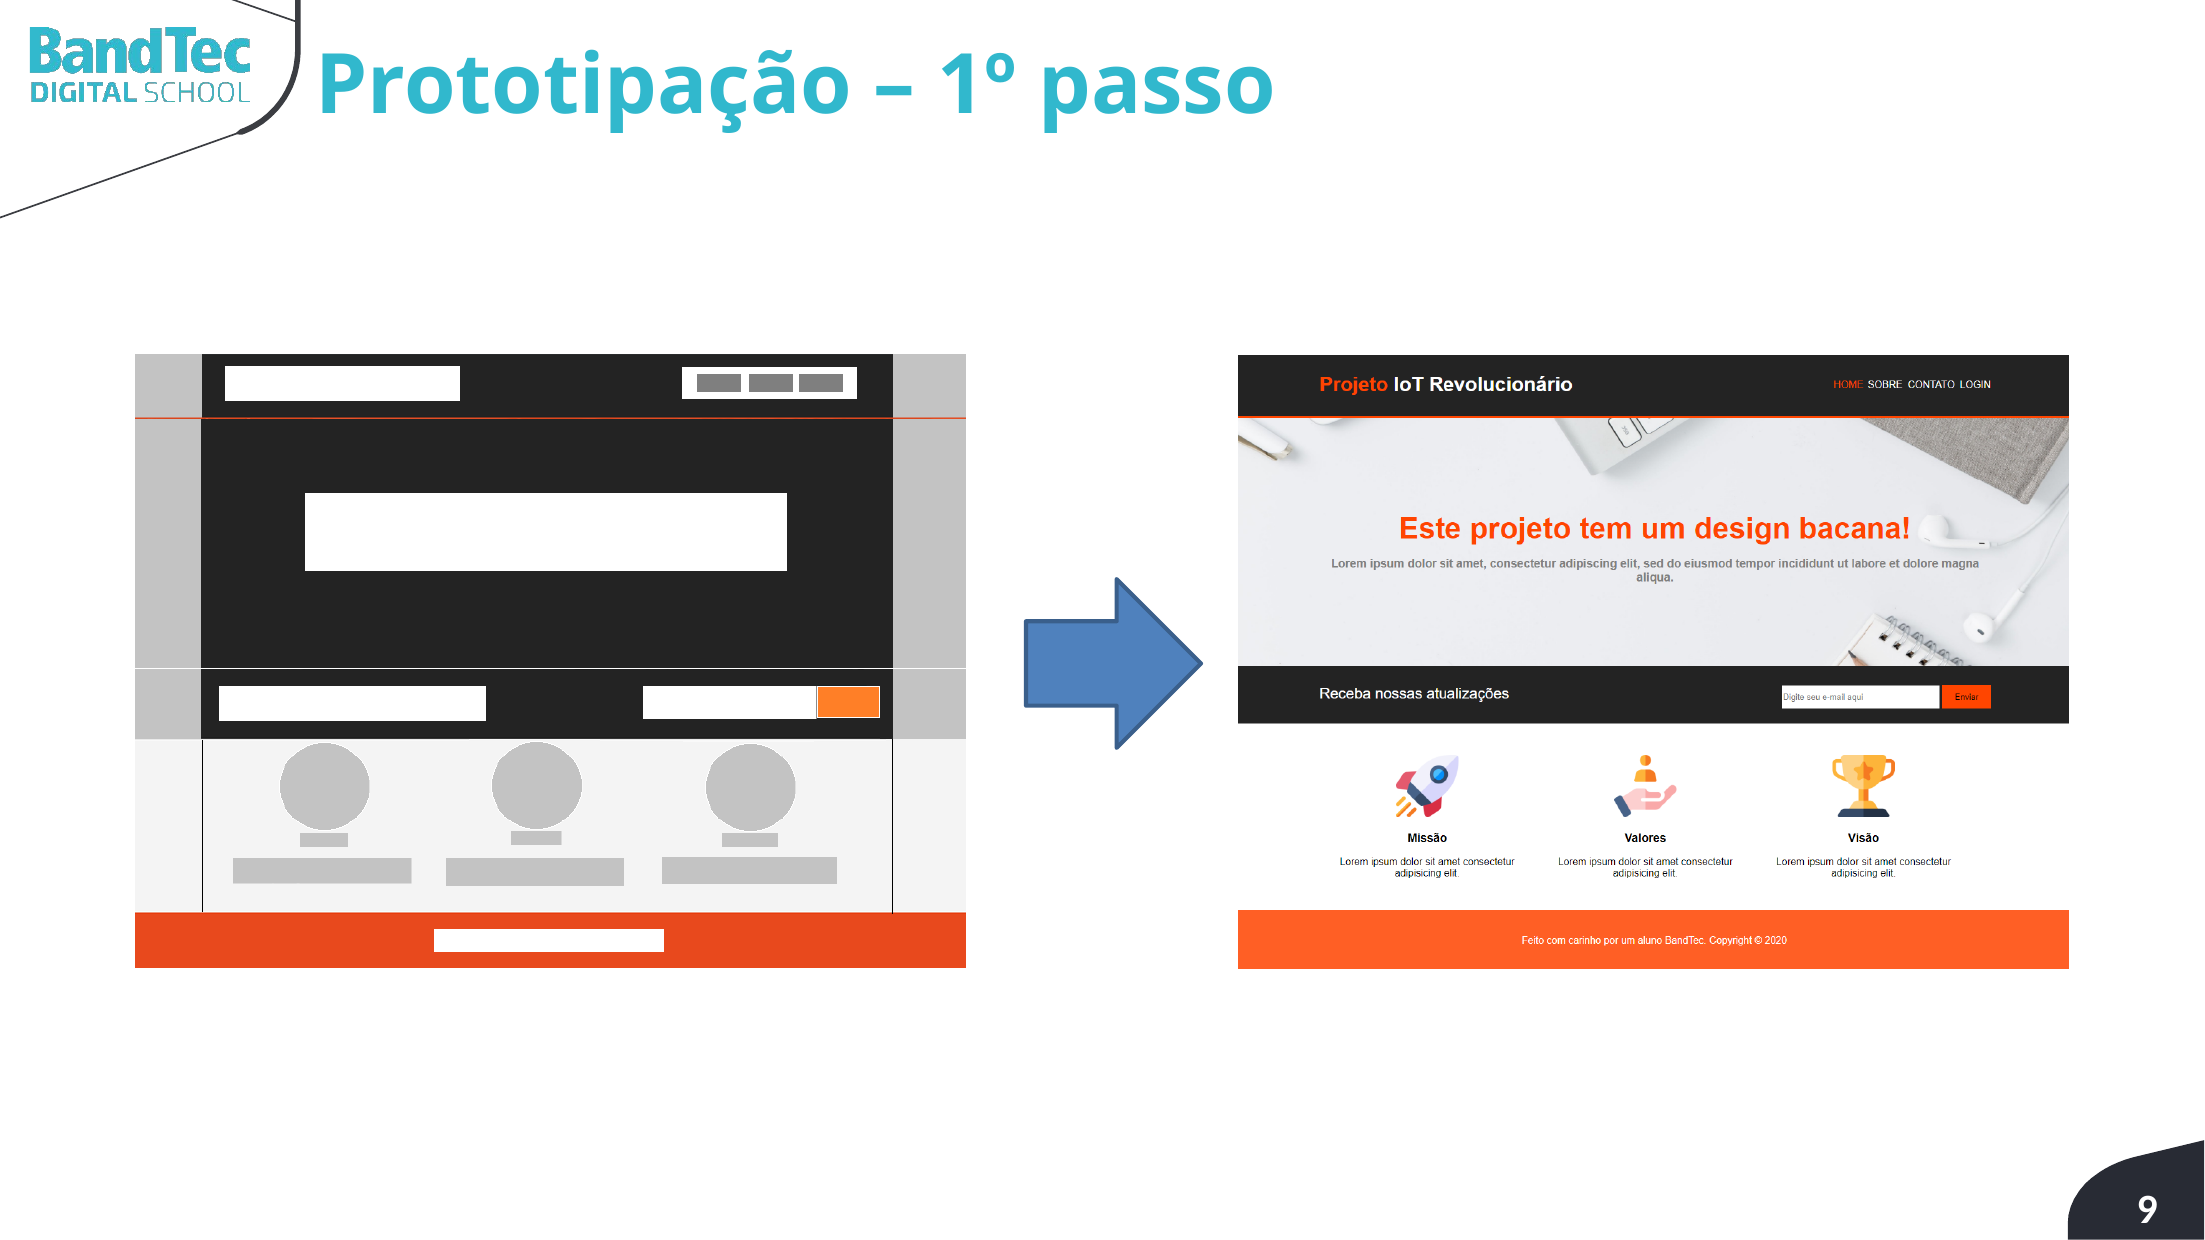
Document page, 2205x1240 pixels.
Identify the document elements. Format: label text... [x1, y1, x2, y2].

picture [1238, 354, 2069, 969]
text_box 9 [2121, 1173, 2180, 1240]
text_box [1023, 577, 1204, 750]
picture [135, 354, 966, 969]
title Prototipação – 1º passo [315, 29, 1963, 135]
picture [29, 27, 250, 110]
